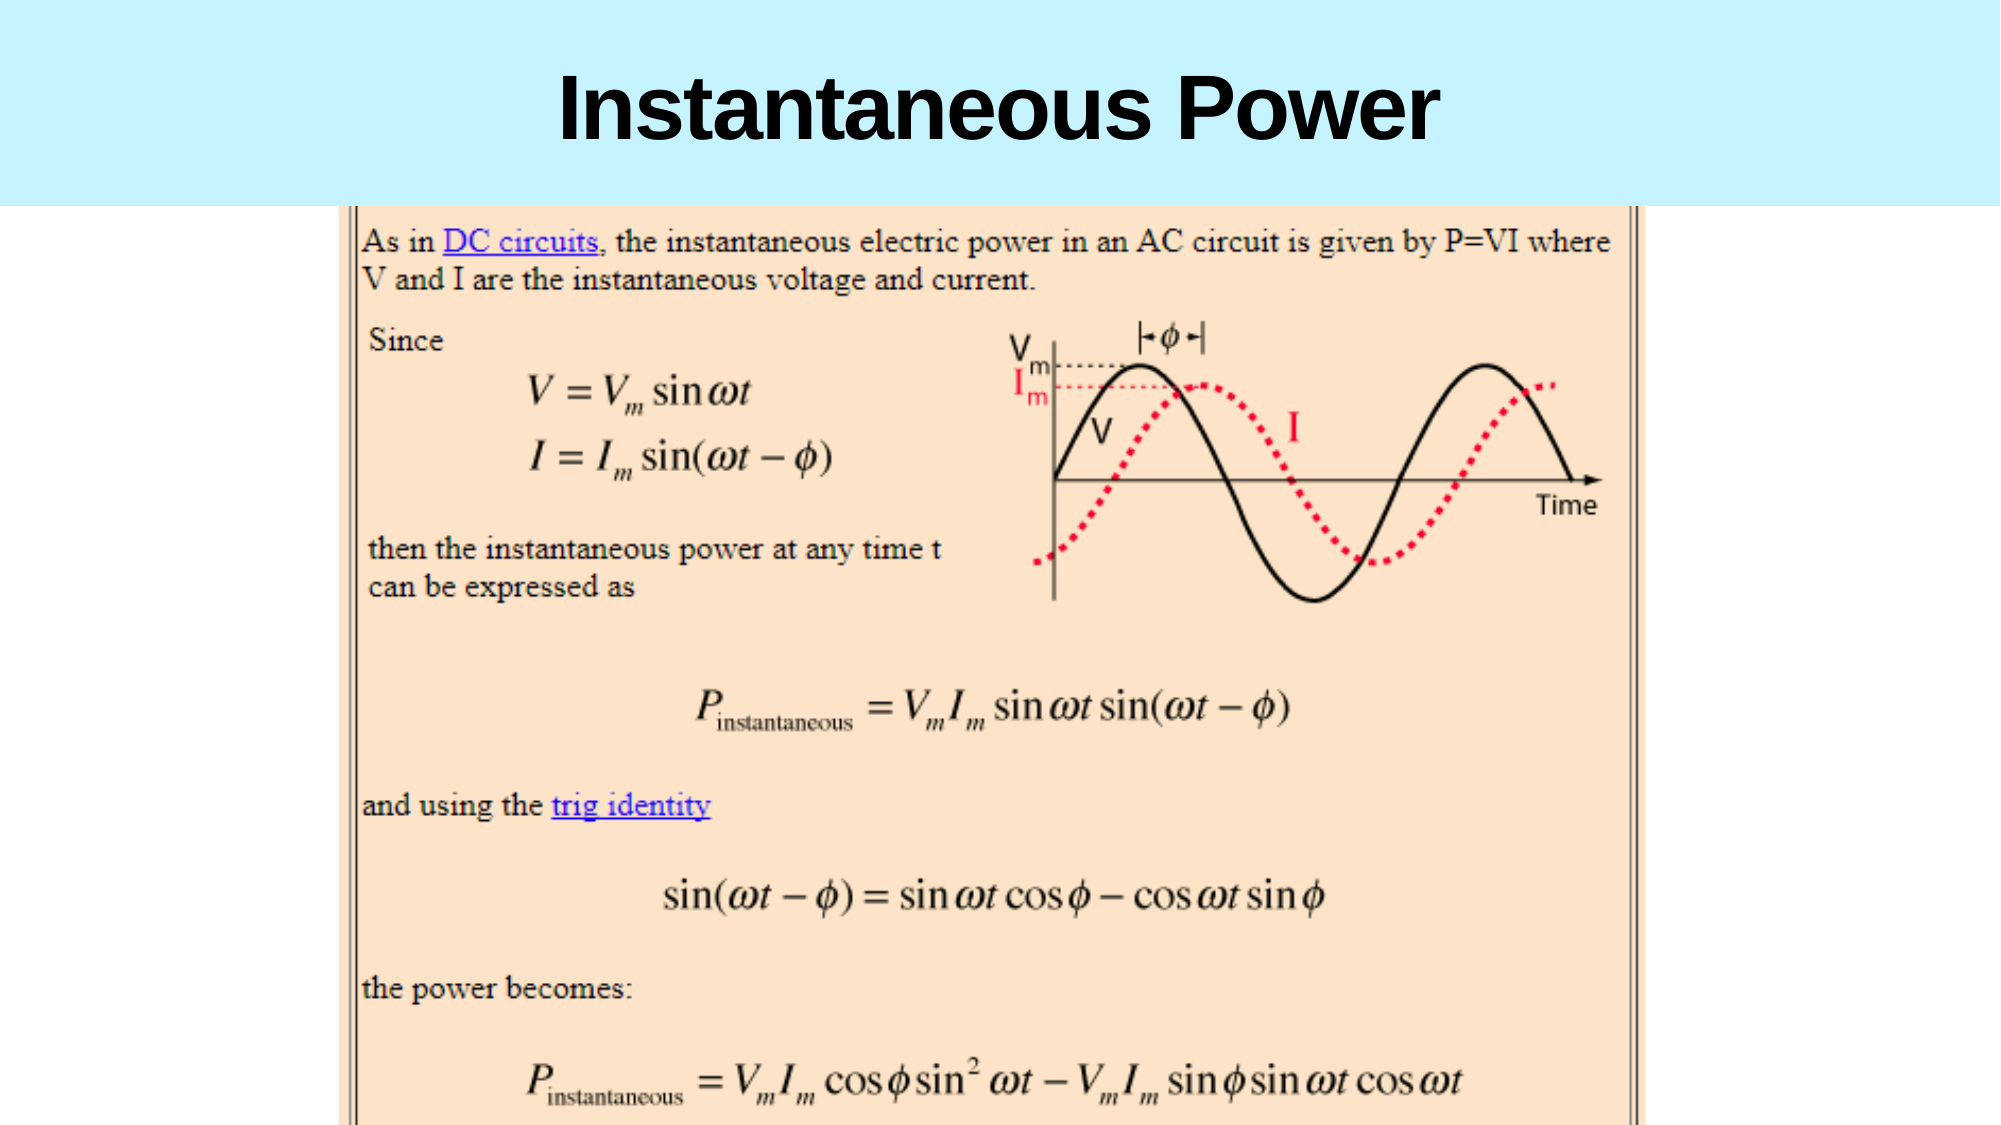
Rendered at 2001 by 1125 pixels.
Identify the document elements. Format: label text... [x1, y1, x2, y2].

title Instantaneous Power [0, 0, 2000, 207]
picture [339, 205, 1645, 1125]
